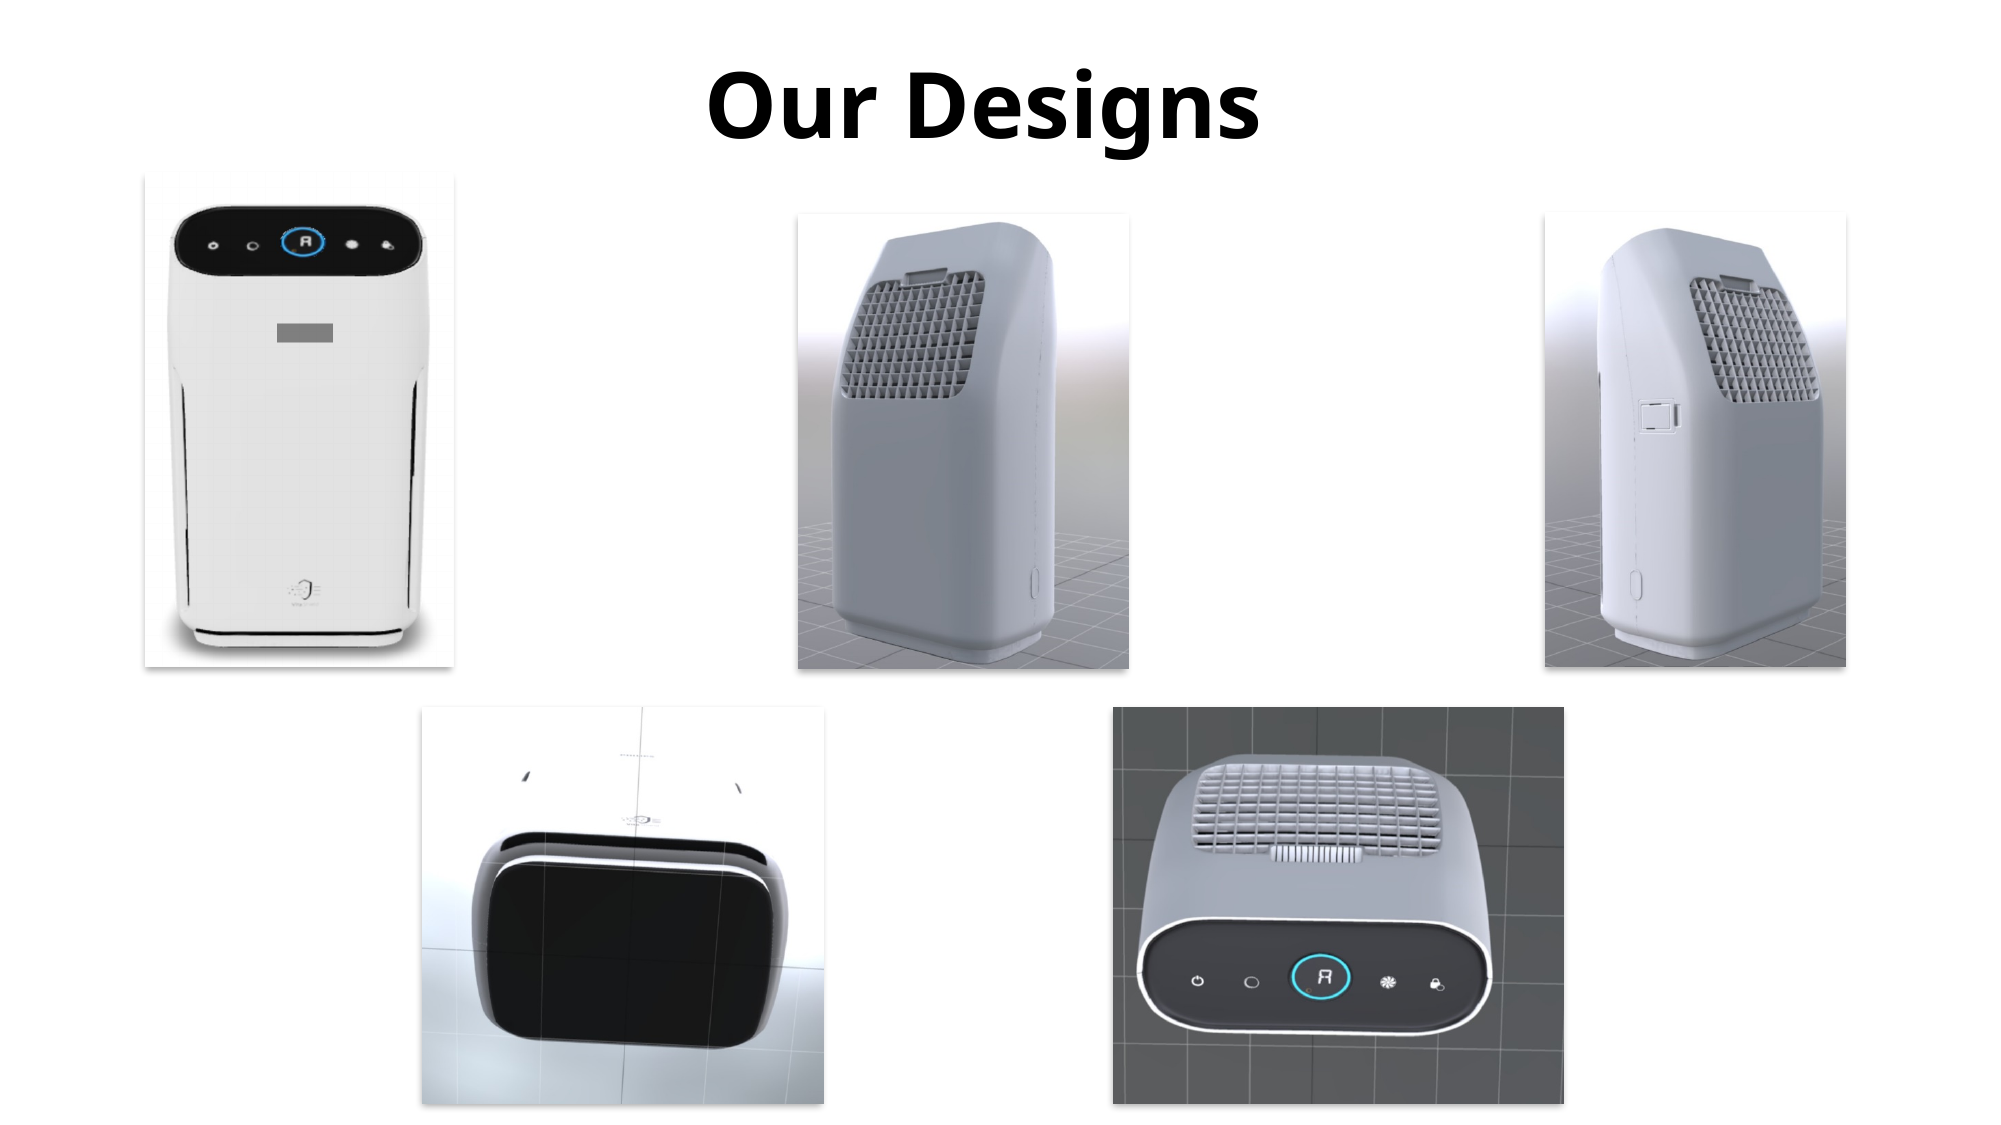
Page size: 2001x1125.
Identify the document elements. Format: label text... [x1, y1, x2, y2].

picture [798, 214, 1129, 669]
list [145, 172, 454, 667]
picture [1113, 707, 1564, 1104]
title Our Designs [120, 0, 1846, 218]
picture [422, 707, 824, 1104]
picture [1545, 212, 1846, 667]
